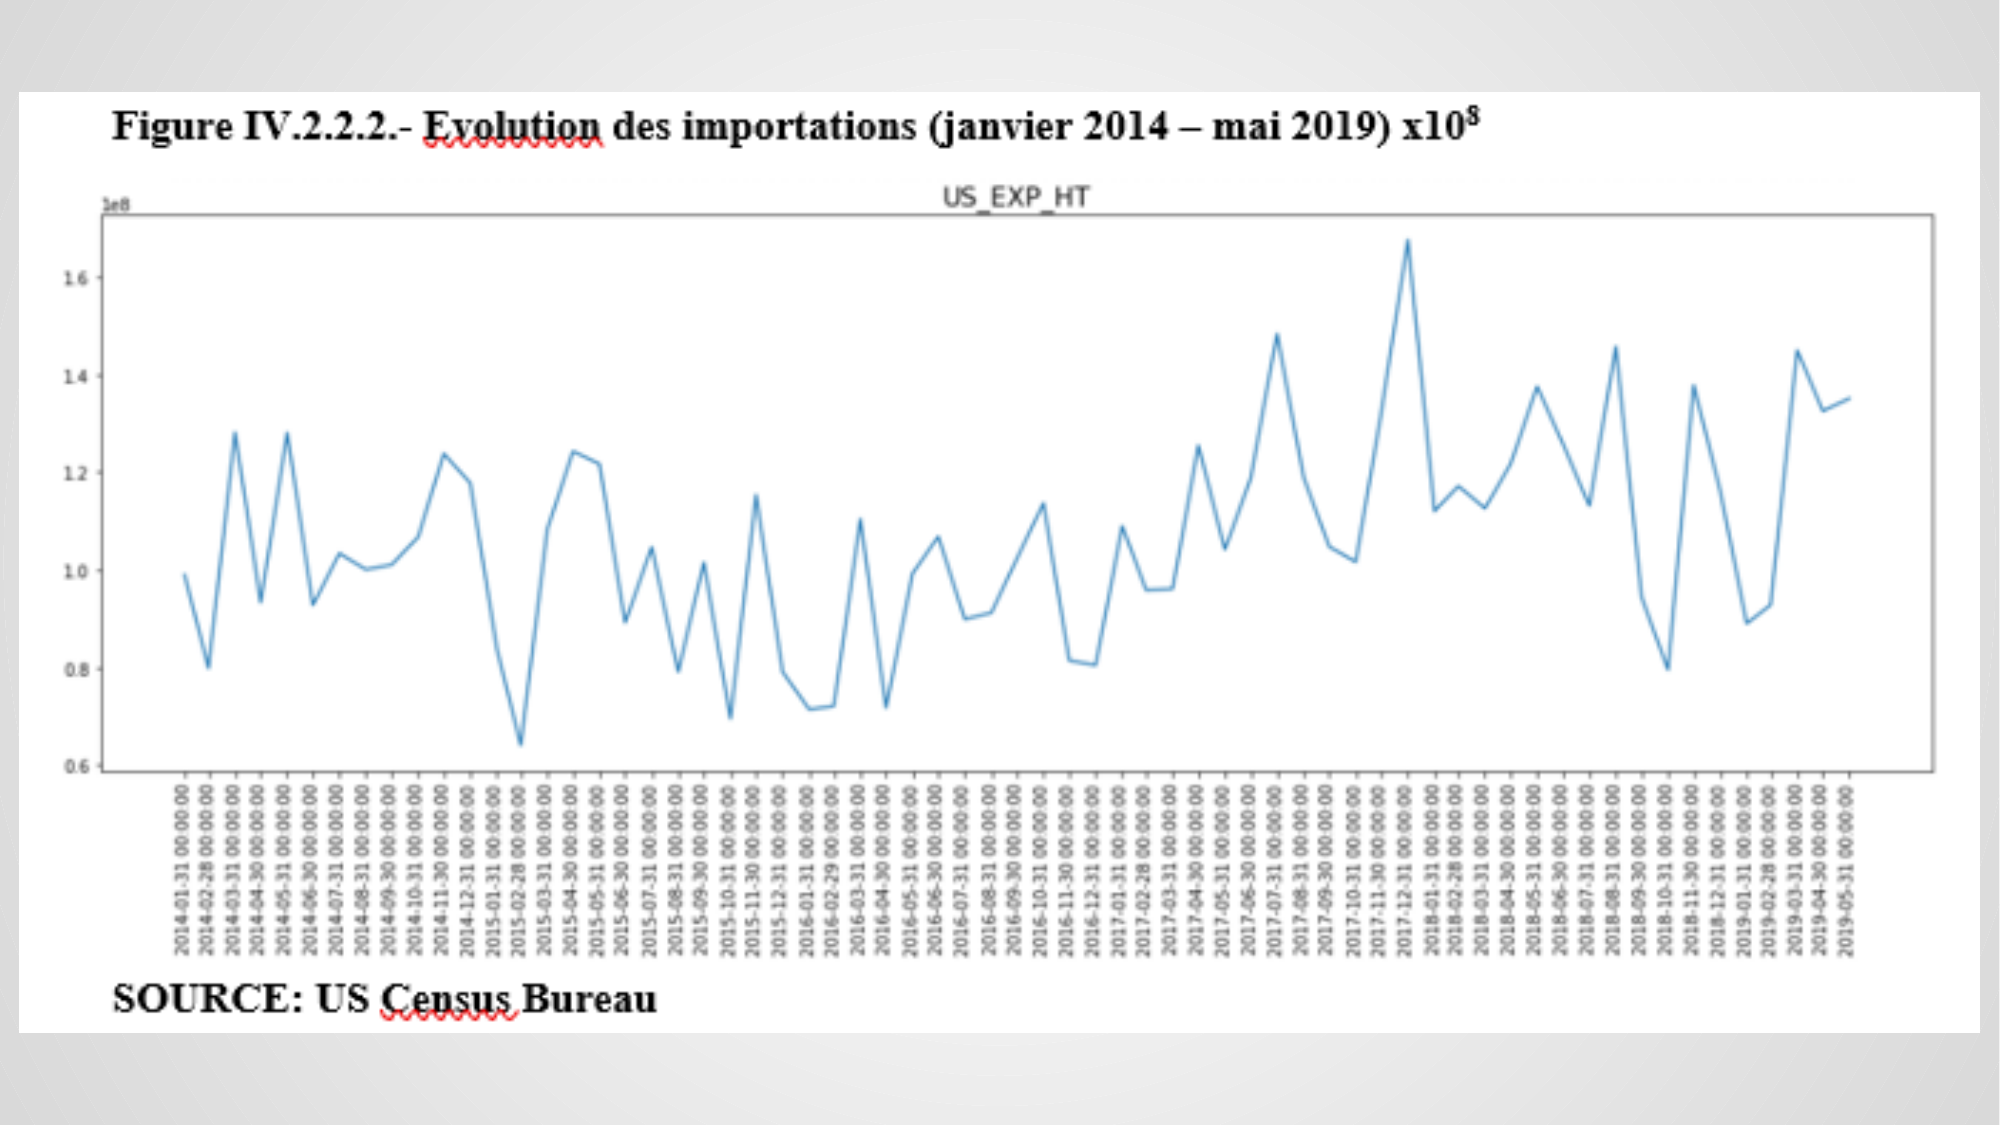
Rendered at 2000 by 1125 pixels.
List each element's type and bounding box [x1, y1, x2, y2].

picture [19, 91, 1980, 1034]
